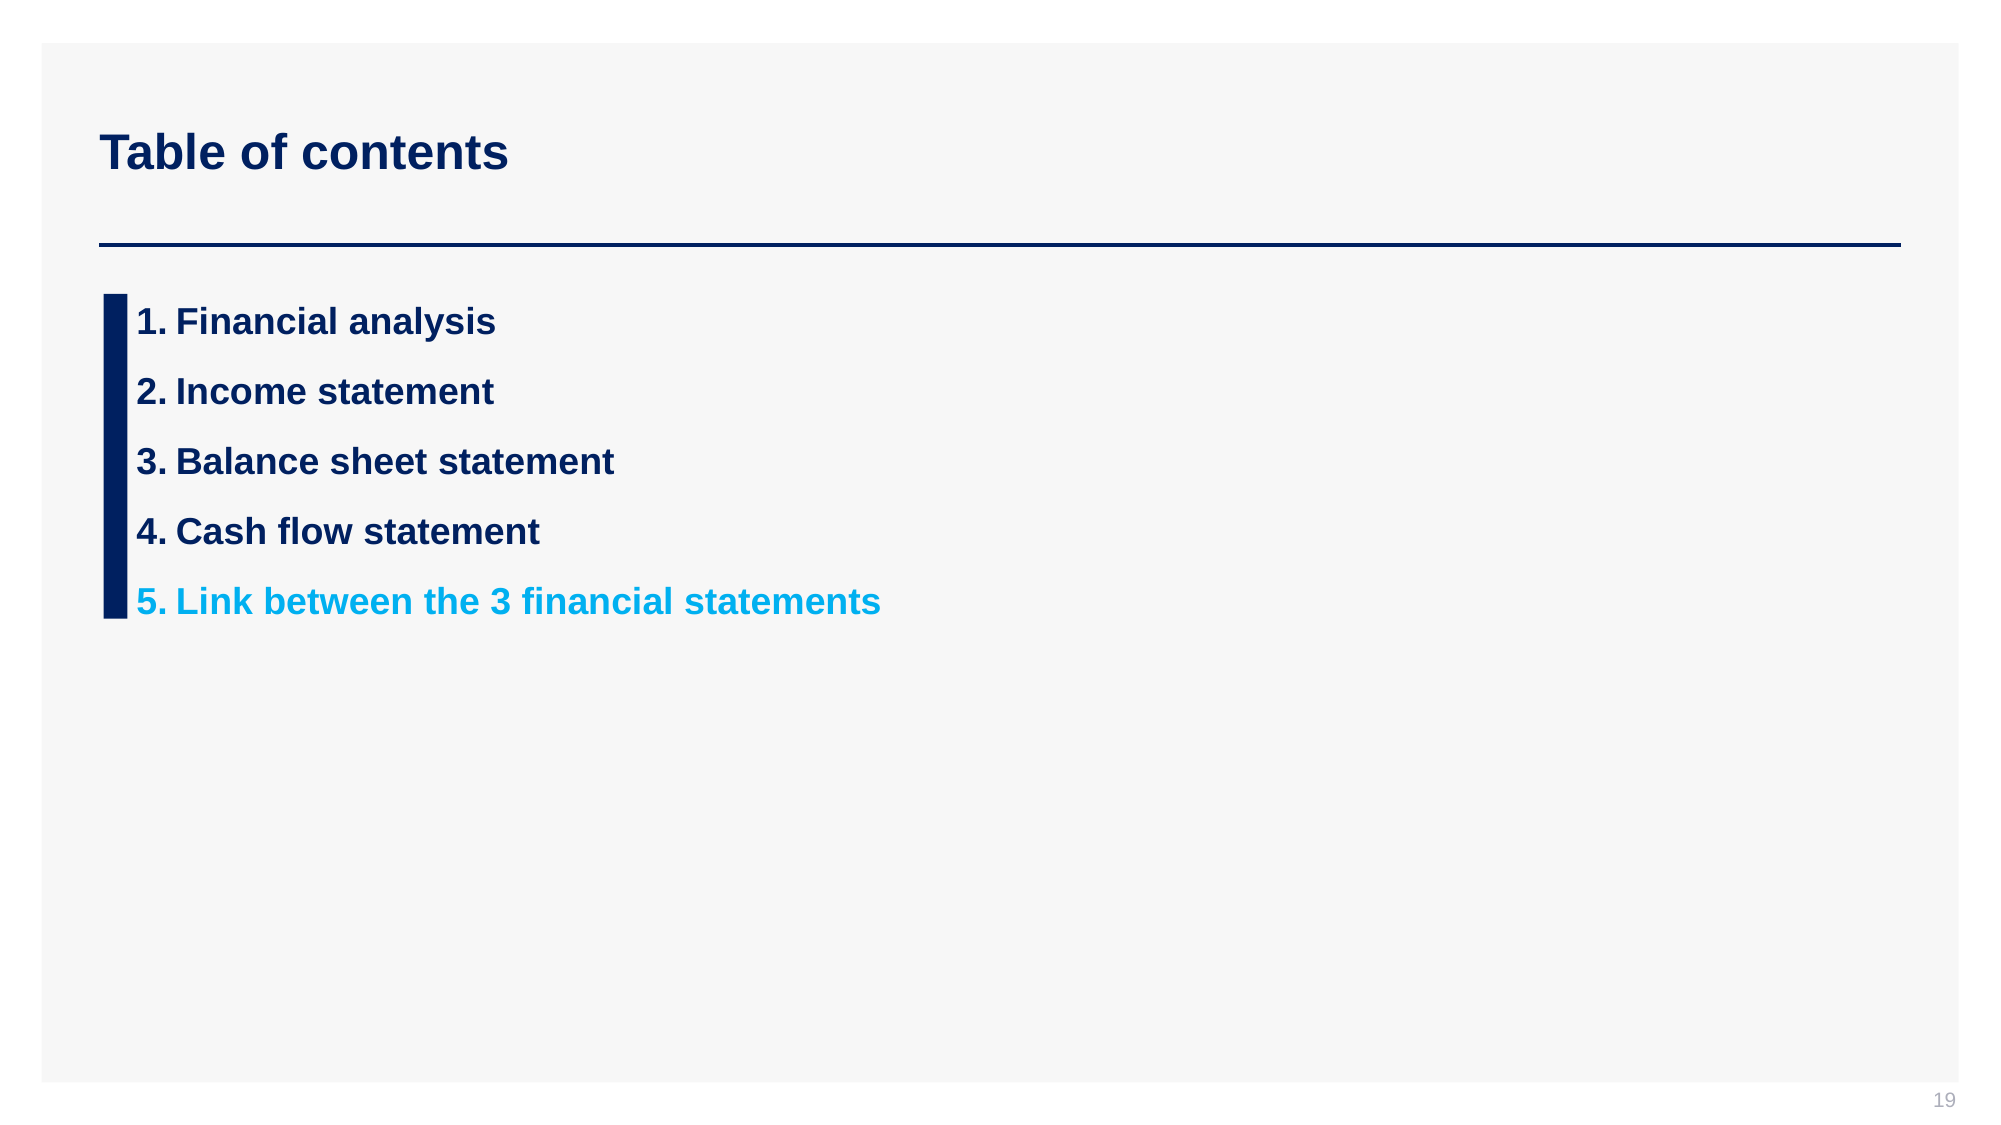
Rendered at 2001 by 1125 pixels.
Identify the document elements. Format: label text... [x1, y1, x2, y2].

list Financial analysis Income statement Balance sheet statement Cash flow statement Link between the 3 financial statements [102, 289, 1233, 943]
title Table of contents [84, 59, 1901, 239]
slide_number 19 [1506, 1088, 1957, 1119]
text_box [103, 293, 128, 620]
